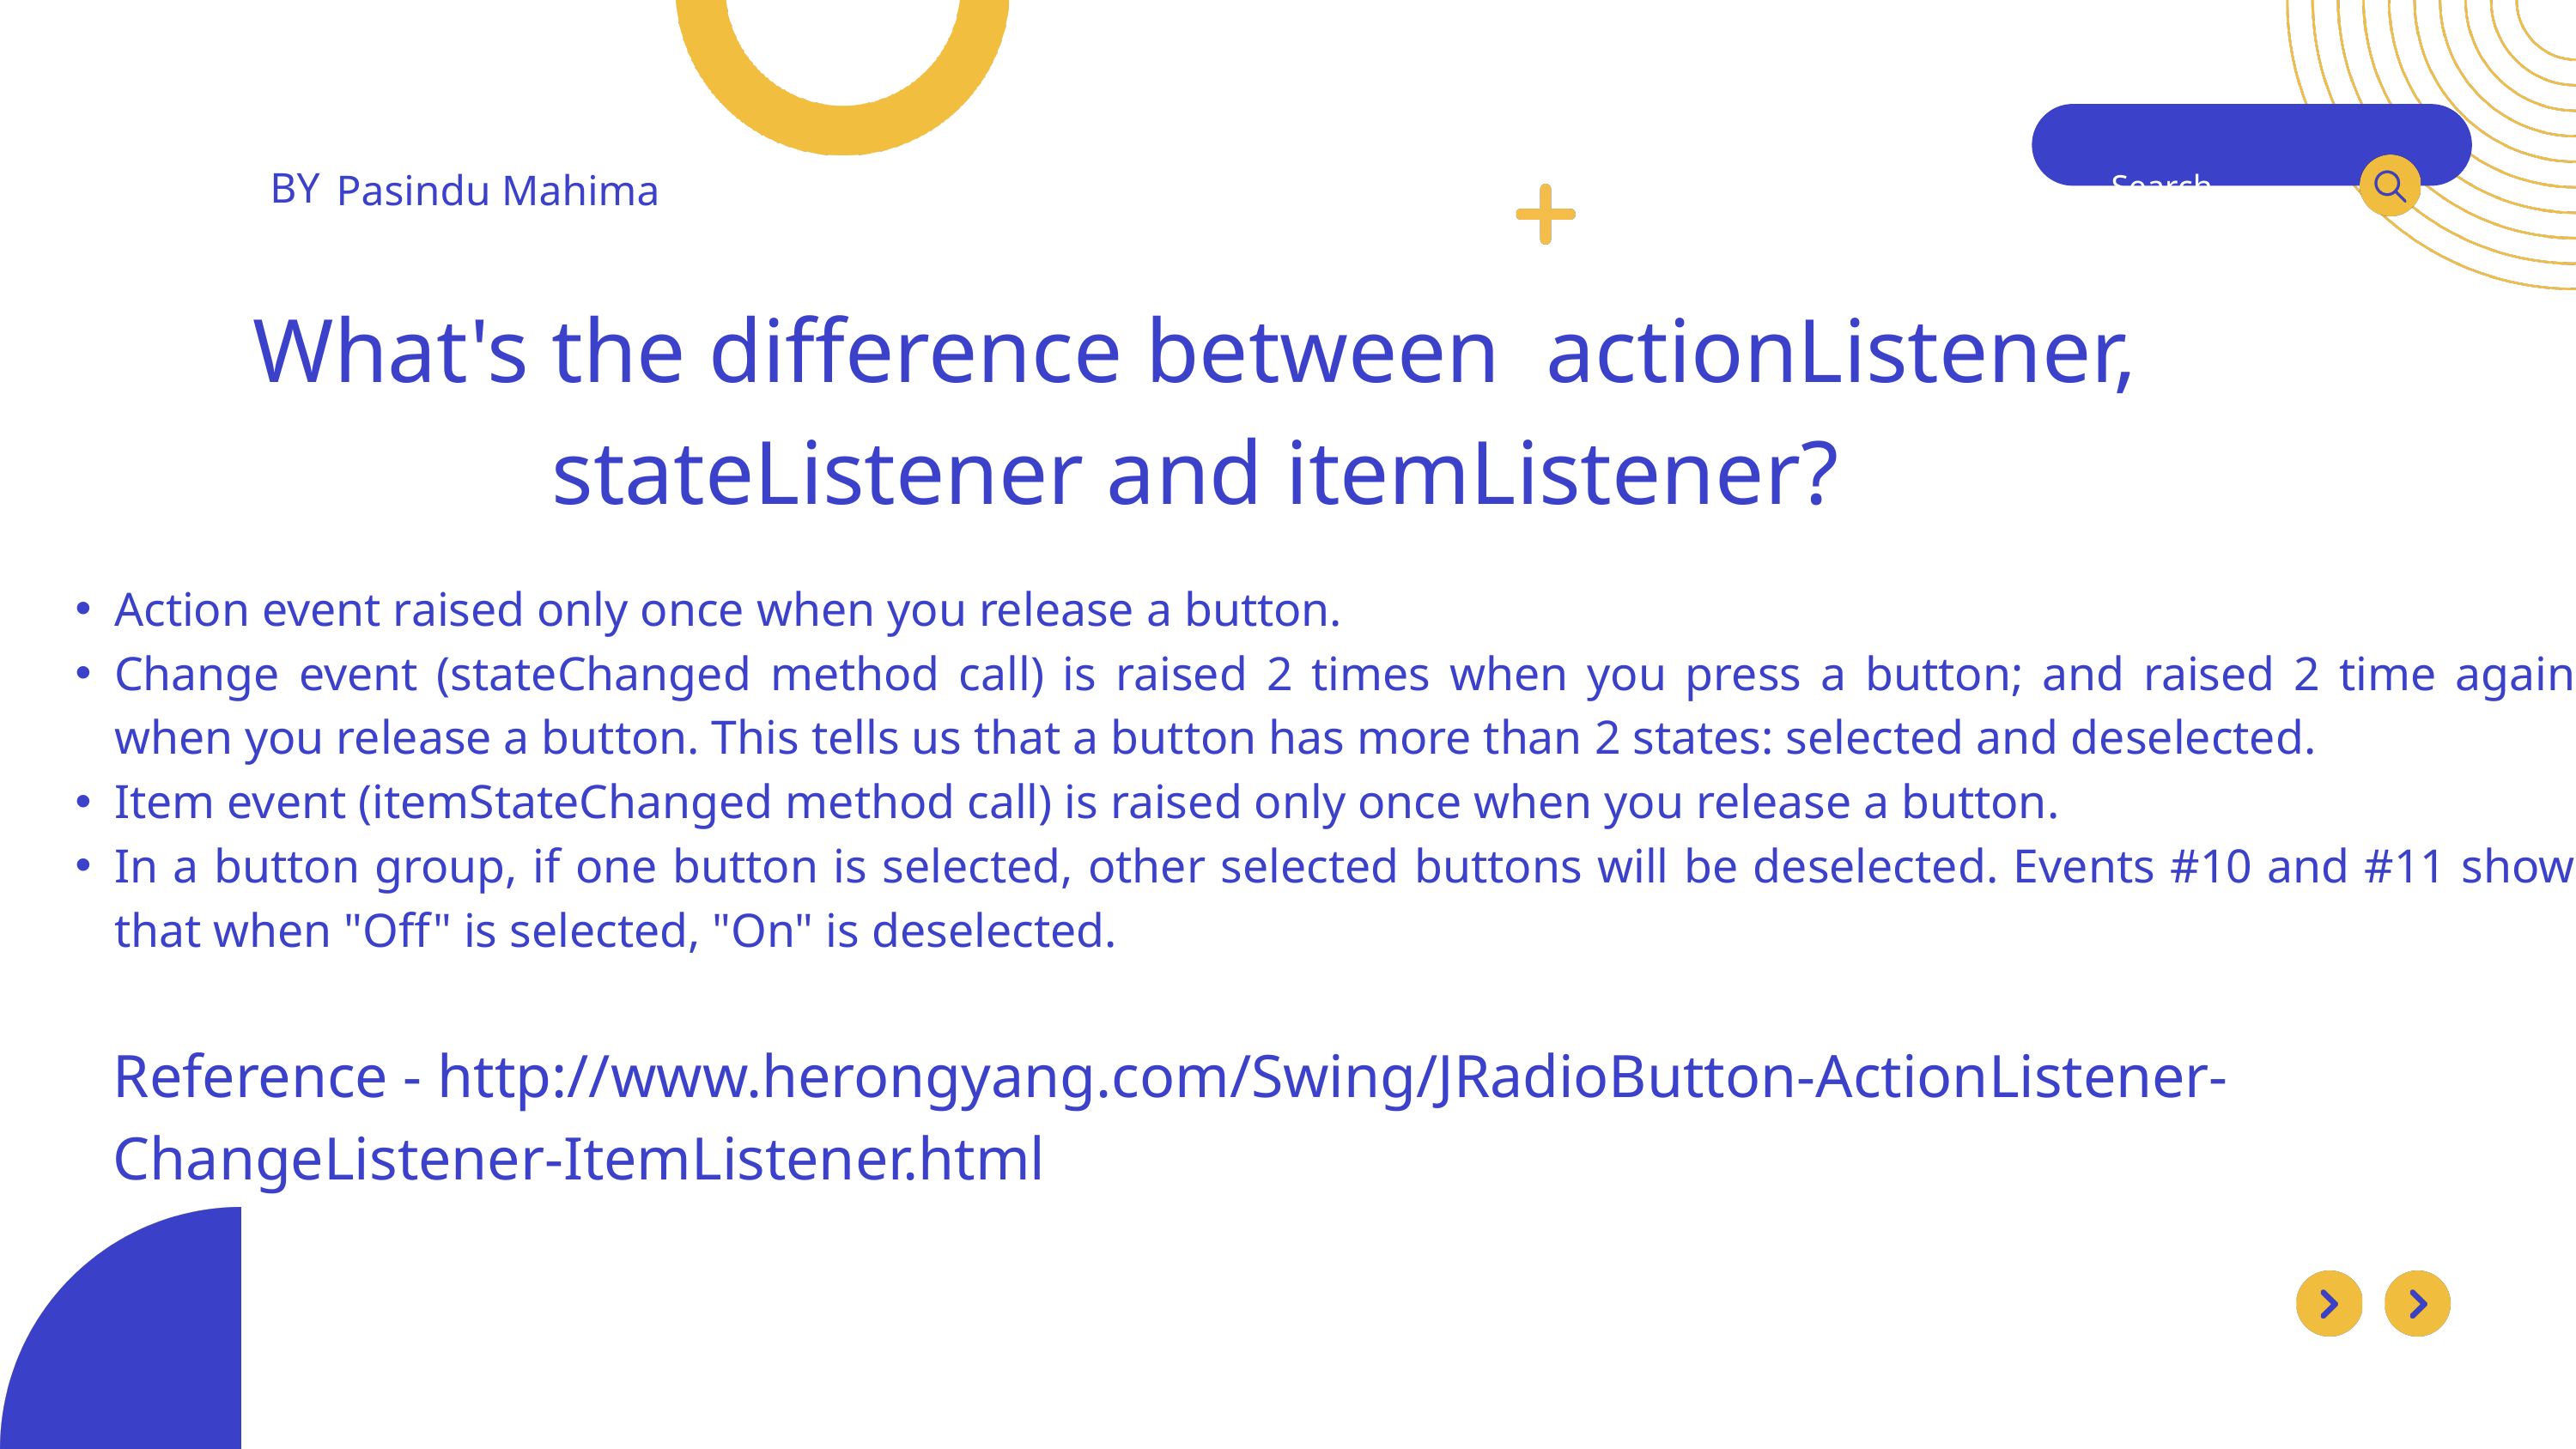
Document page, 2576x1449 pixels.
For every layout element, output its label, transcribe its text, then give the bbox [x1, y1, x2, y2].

text_box What's the difference between actionListener, stateListener and itemListener? [0, 277, 2391, 522]
text_box [2409, 1289, 2427, 1319]
text_box [2286, 0, 2576, 290]
text_box BY [112, 154, 320, 212]
text_box [2320, 1289, 2338, 1319]
text_box [2373, 169, 2407, 203]
text_box [2360, 155, 2421, 216]
text_box Search . . . [2111, 166, 2291, 205]
text_box Reference - http://www.herongyang.com/Swing/JRadioButton-ActionListener-ChangeListener-ItemListener.html [112, 1028, 2553, 1191]
text_box [0, 1207, 241, 1449]
text_box Action event raised only once when you release a button. Change event (stateChanged method call) is raised 2 times when you press a button; and raised 2 time again when you release a button. This tells us that a button has more than 2 states: selected and deselected. Item event (itemStateChanged method call) is raised only once when you release a button. In a button group, if one button is selected, other selected buttons will be deselected. Events #10 and #11 show that when "Off" is selected, "On" is deselected. [36, 571, 2576, 1022]
text_box [1516, 184, 1576, 245]
text_box [675, 0, 1010, 155]
text_box [2296, 1270, 2363, 1337]
text_box Pasindu Mahima [336, 156, 741, 215]
text_box [2385, 1270, 2451, 1337]
